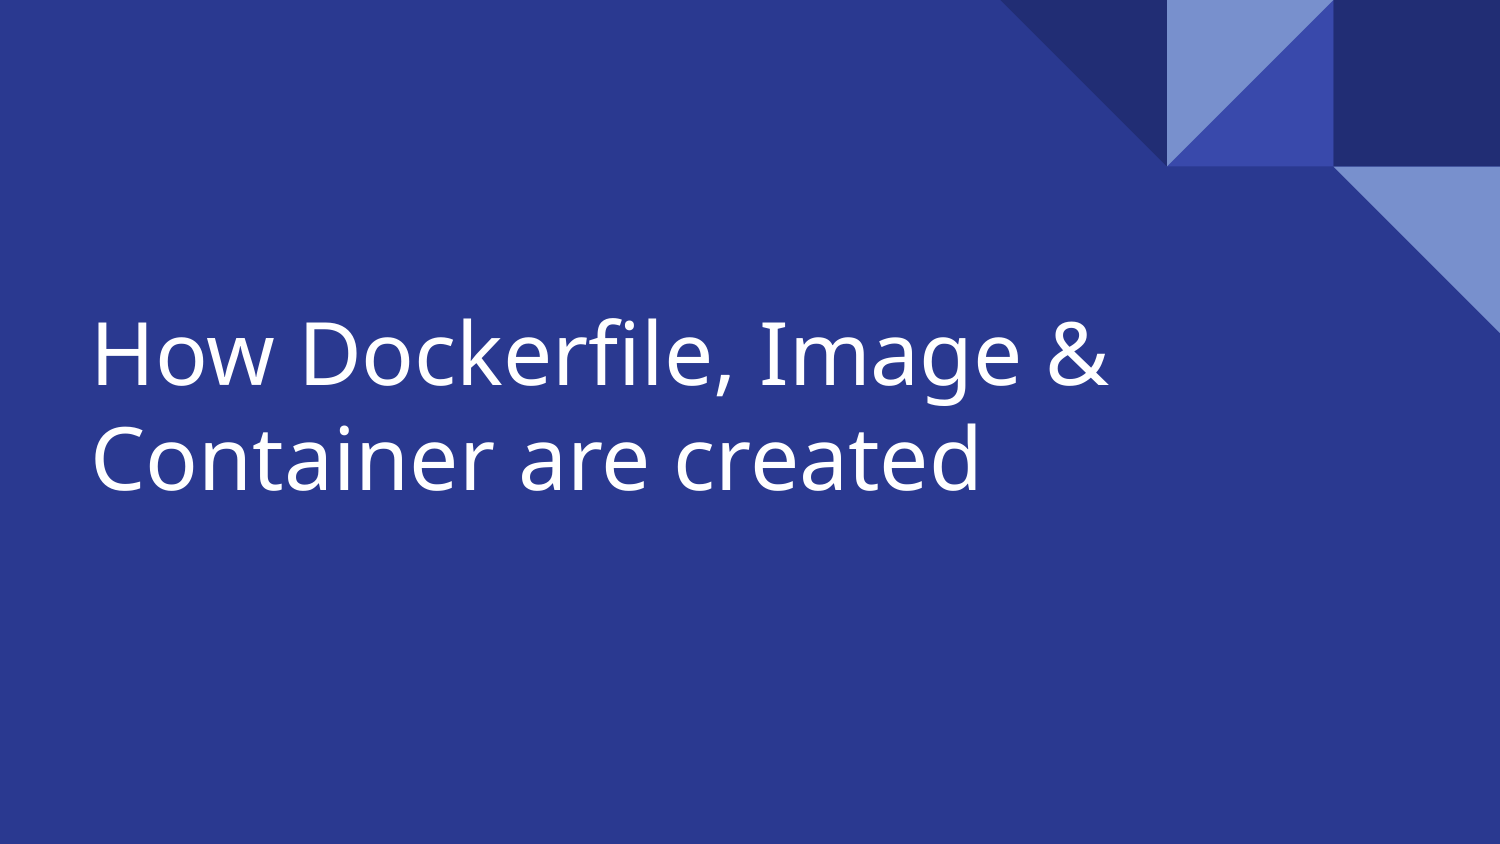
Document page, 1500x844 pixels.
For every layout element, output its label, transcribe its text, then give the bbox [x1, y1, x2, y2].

title How Dockerfile, Image & Container are created [75, 385, 1425, 523]
